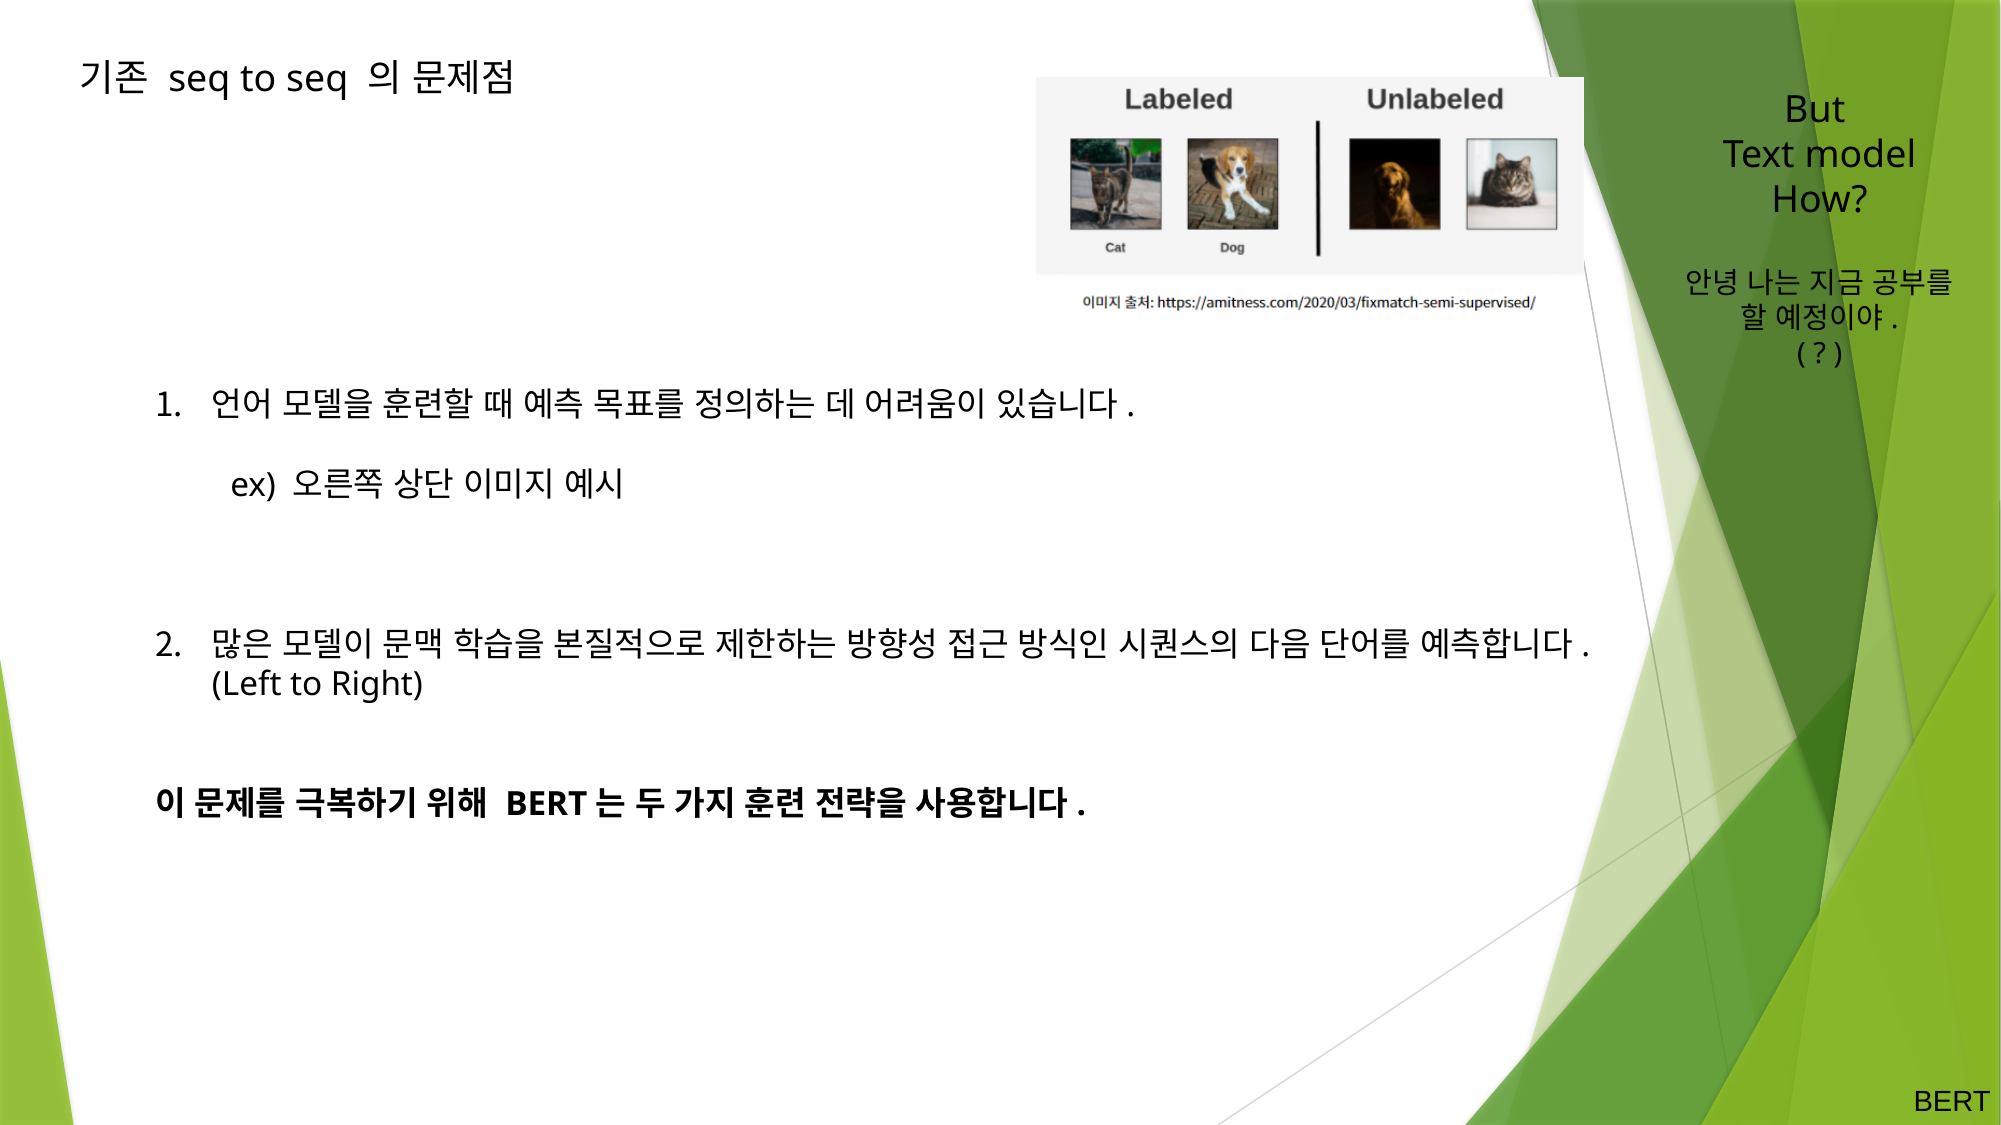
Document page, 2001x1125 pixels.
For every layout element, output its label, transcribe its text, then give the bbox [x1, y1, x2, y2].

text_box But Text model How? 안녕 나는 지금 공부를 할 예정이야. ( ? ) [1662, 77, 1977, 377]
text_box 언어 모델을 훈련할 때 예측 목표를 정의하는 데 어려움이 있습니다. ex) 오른쪽 상단 이미지 예시 많은 모델이 문맥 학습을 본질적으로 제한하는 방향성 접근 방식인 시퀀스의 다음 단어를 예측합니다. (Left to Right) 이 문제를 극복하기 위해 BERT는 두 가지 훈련 전략을 사용합니다. [140, 375, 1617, 830]
text_box BERT [1898, 1074, 2000, 1125]
text_box 기존 seq to seq 의 문제점 [65, 46, 531, 107]
picture [1035, 76, 1584, 316]
